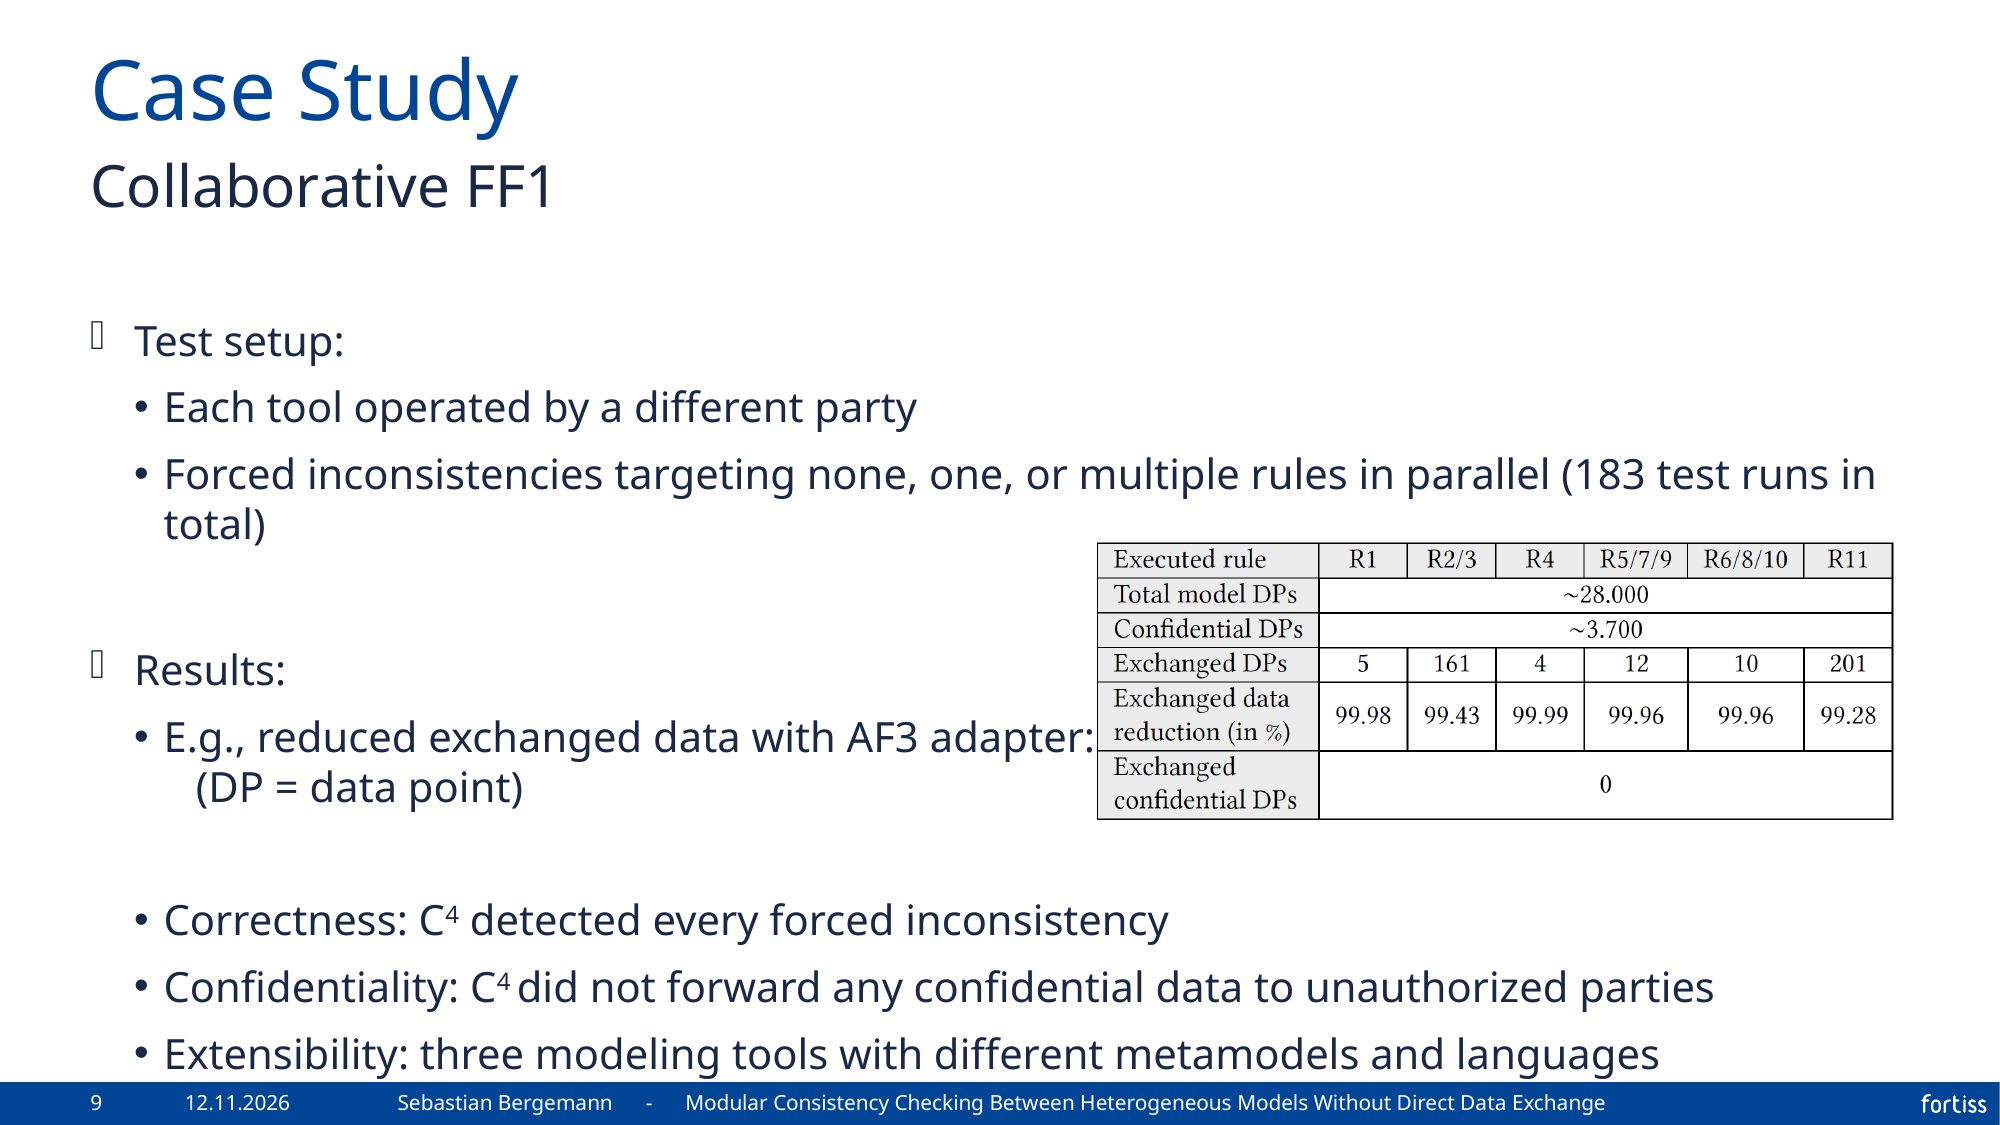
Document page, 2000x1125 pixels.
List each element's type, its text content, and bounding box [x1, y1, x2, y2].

title Case Study [90, 42, 1910, 138]
slide_number 9 [90, 1082, 185, 1125]
picture [1093, 538, 1898, 823]
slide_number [185, 1082, 397, 1125]
footer Sebastian Bergemann - Modular Consistency Checking Between Heterogeneous Models Without Direct Data Exchange [397, 1082, 1851, 1125]
list Collaborative FF1 [90, 149, 1910, 220]
list Test setup: Each tool operated by a different party Forced inconsistencies targeting none, one, or multiple rules in parallel (183 test runs in total) Results: E.g., reduced exchanged data with AF3 adapter: (DP = data point) Correctness: C4 detected every forced inconsistency Confidentiality: C4 did not forward any confidential data to unauthorized parties Extensibility: three modeling tools with different metamodels and languages [90, 314, 1981, 1059]
